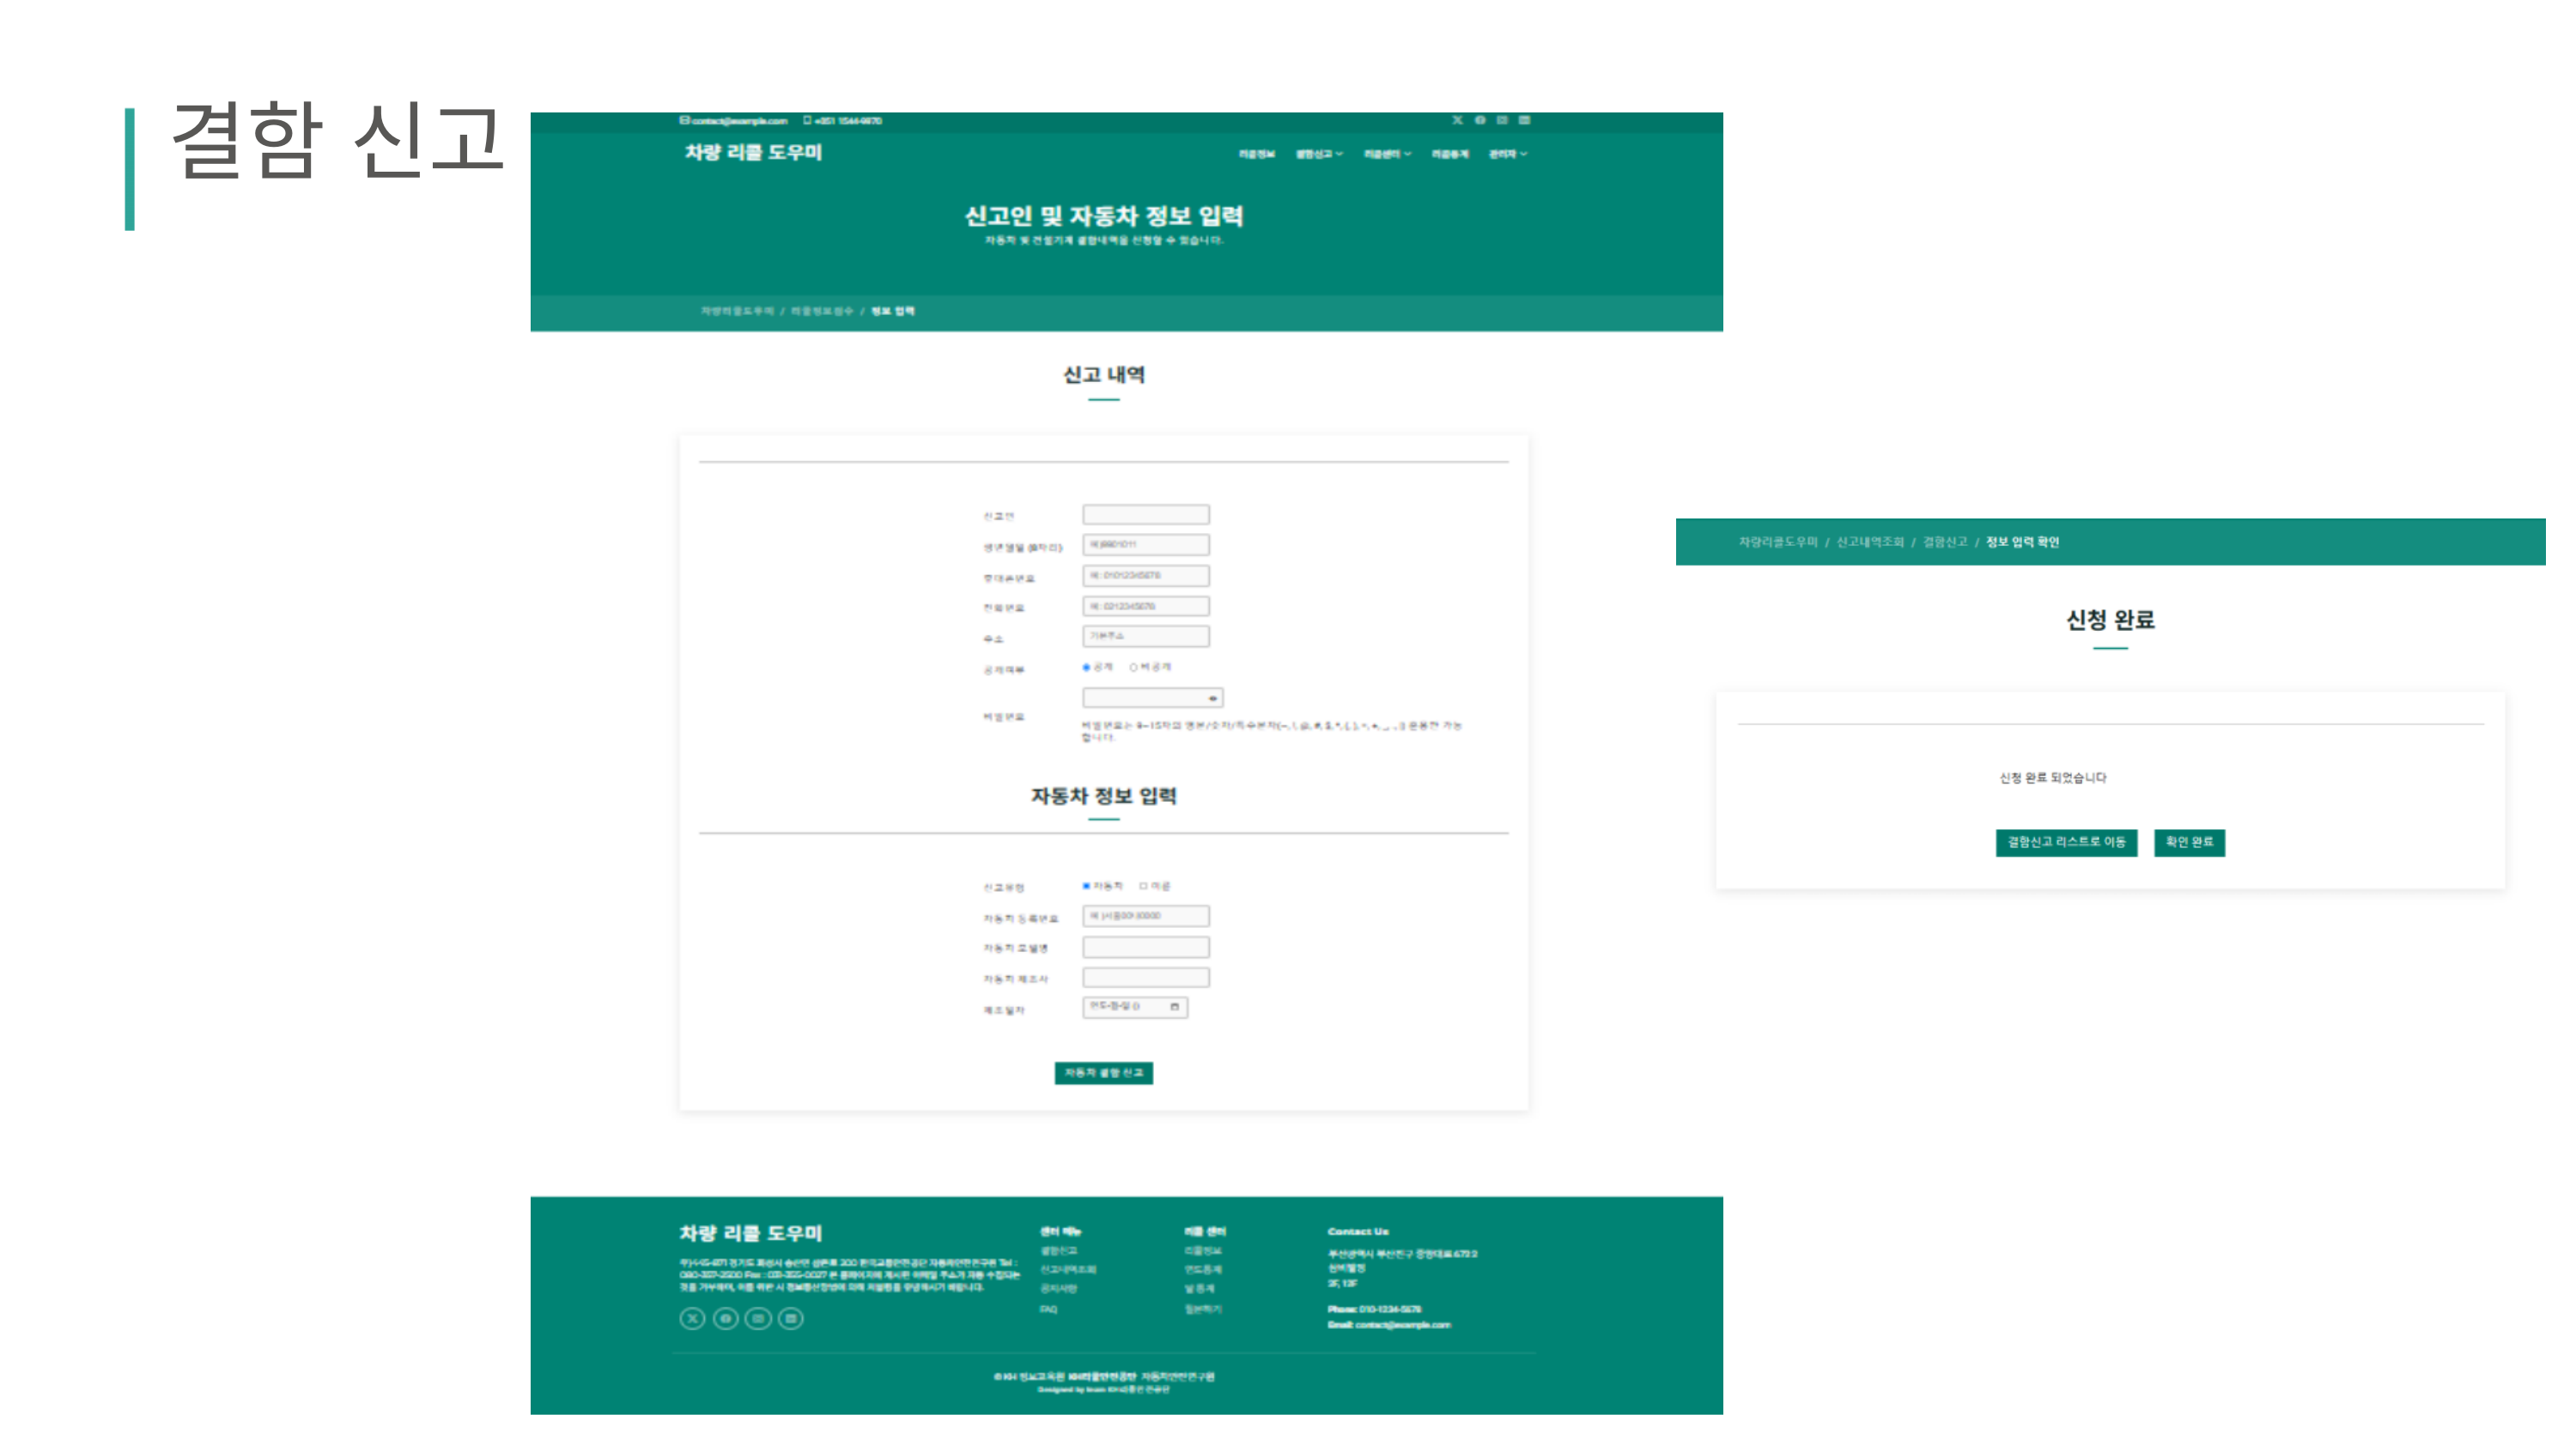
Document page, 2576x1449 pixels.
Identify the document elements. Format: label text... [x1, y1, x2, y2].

picture [67, 108, 192, 230]
picture [531, 112, 2546, 1416]
text_box 결함 신고 [167, 82, 756, 203]
